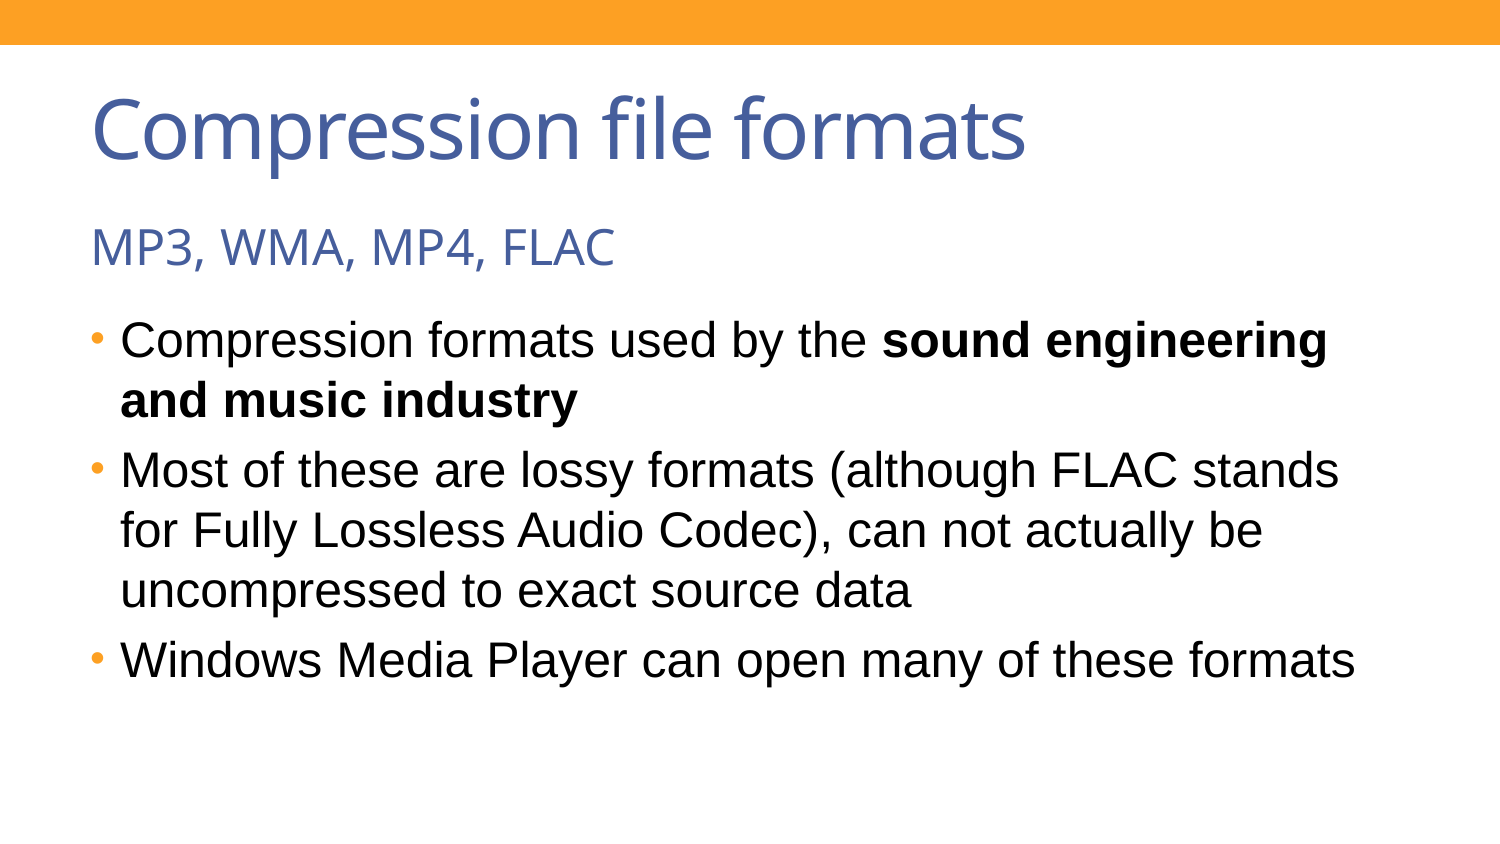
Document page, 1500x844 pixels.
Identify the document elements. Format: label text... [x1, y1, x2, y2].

list MP3, WMA, MP4, FLAC [75, 206, 1424, 285]
list Compression formats used by the sound engineering and music industry Most of these are lossy formats (although FLAC stands for Fully Lossless Audio Codec), can not actually be uncompressed to exact source data Windows Media Player can open many of these formats [75, 300, 1424, 787]
title Compression file formats [75, 65, 1425, 188]
